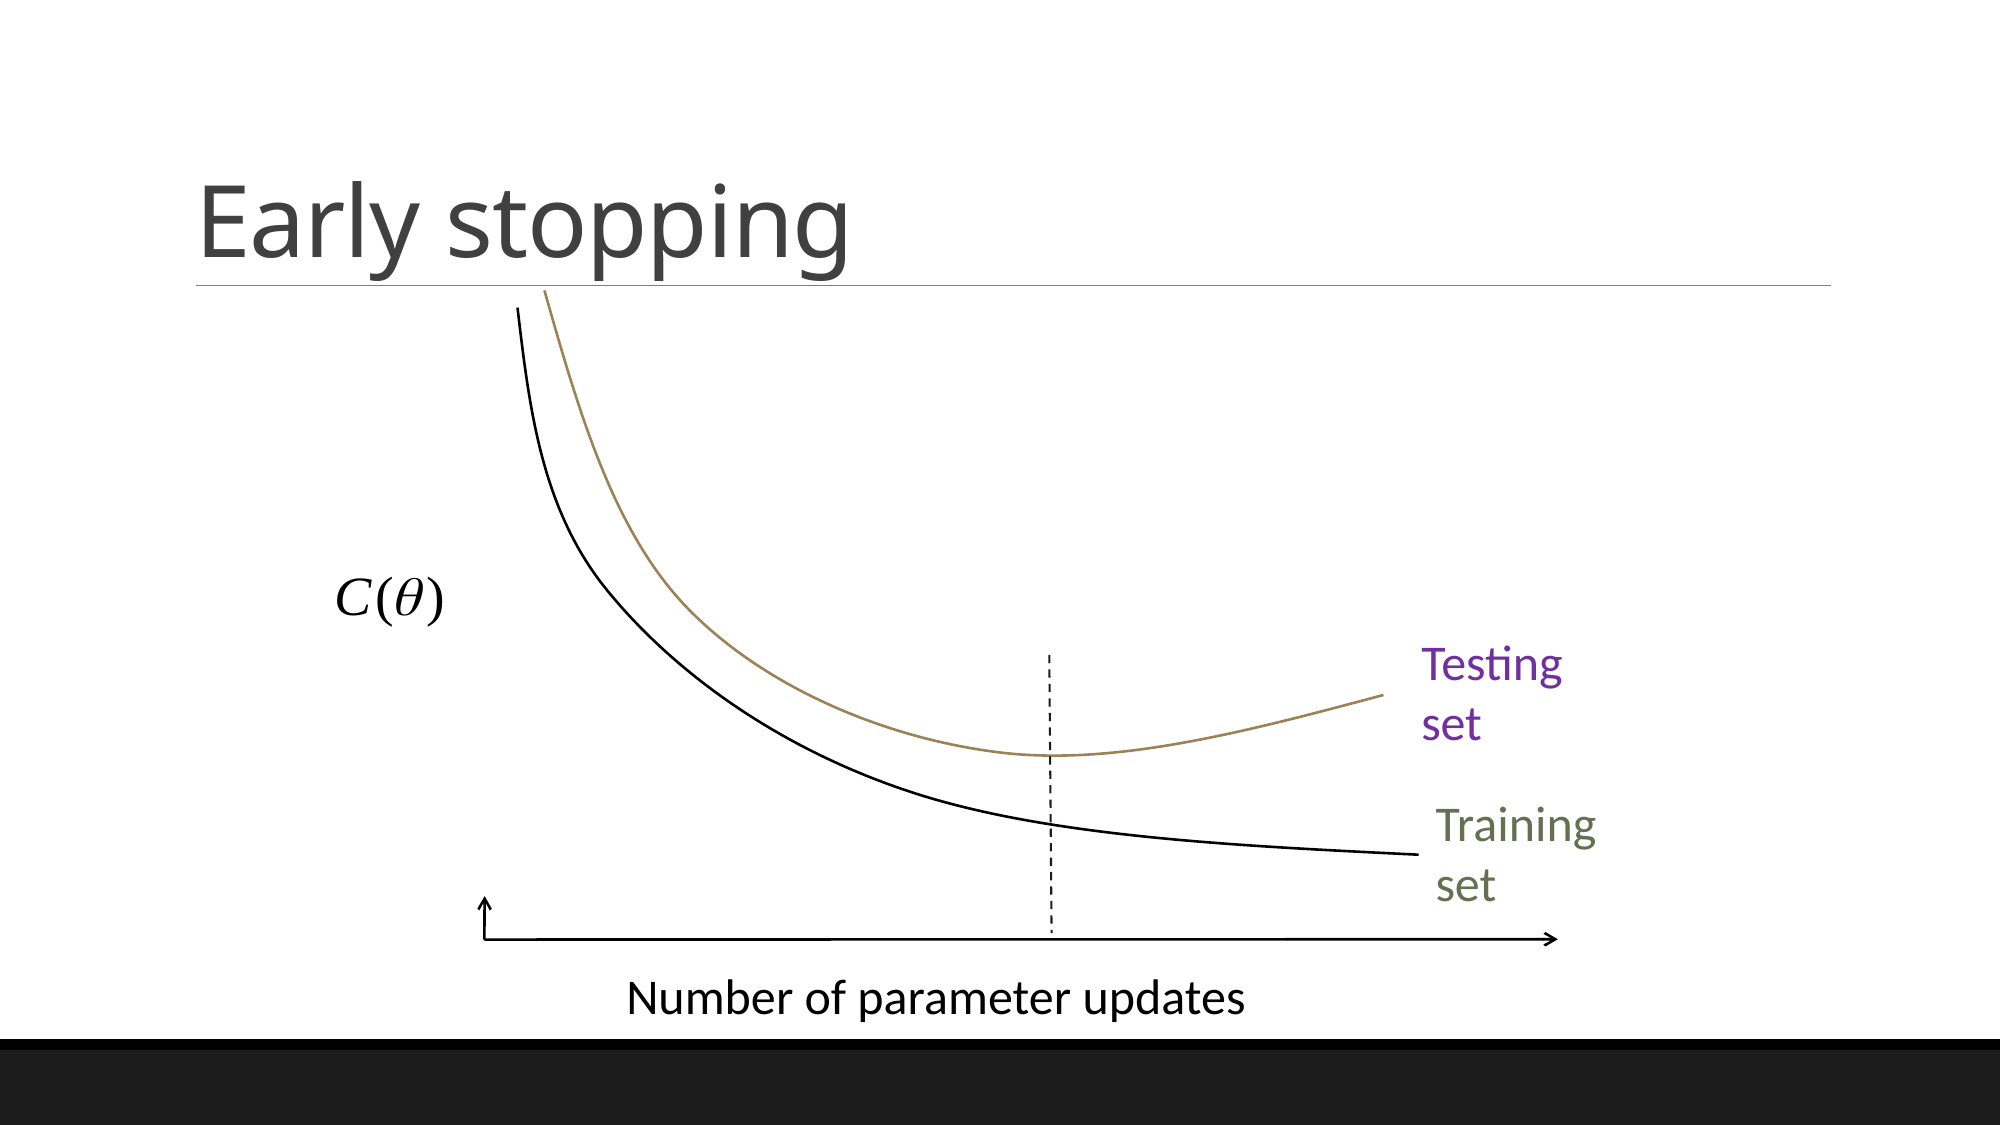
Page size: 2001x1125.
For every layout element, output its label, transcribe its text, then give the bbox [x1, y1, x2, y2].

text_box Testing set [1406, 623, 1638, 758]
title Early stopping [180, 47, 1830, 285]
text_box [327, 564, 454, 640]
text_box [516, 307, 1045, 825]
text_box [1060, 737, 1419, 857]
text_box [543, 290, 1384, 757]
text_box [1048, 654, 1053, 934]
text_box Training set [1420, 784, 1670, 919]
text_box Number of parameter updates [611, 956, 1431, 1032]
